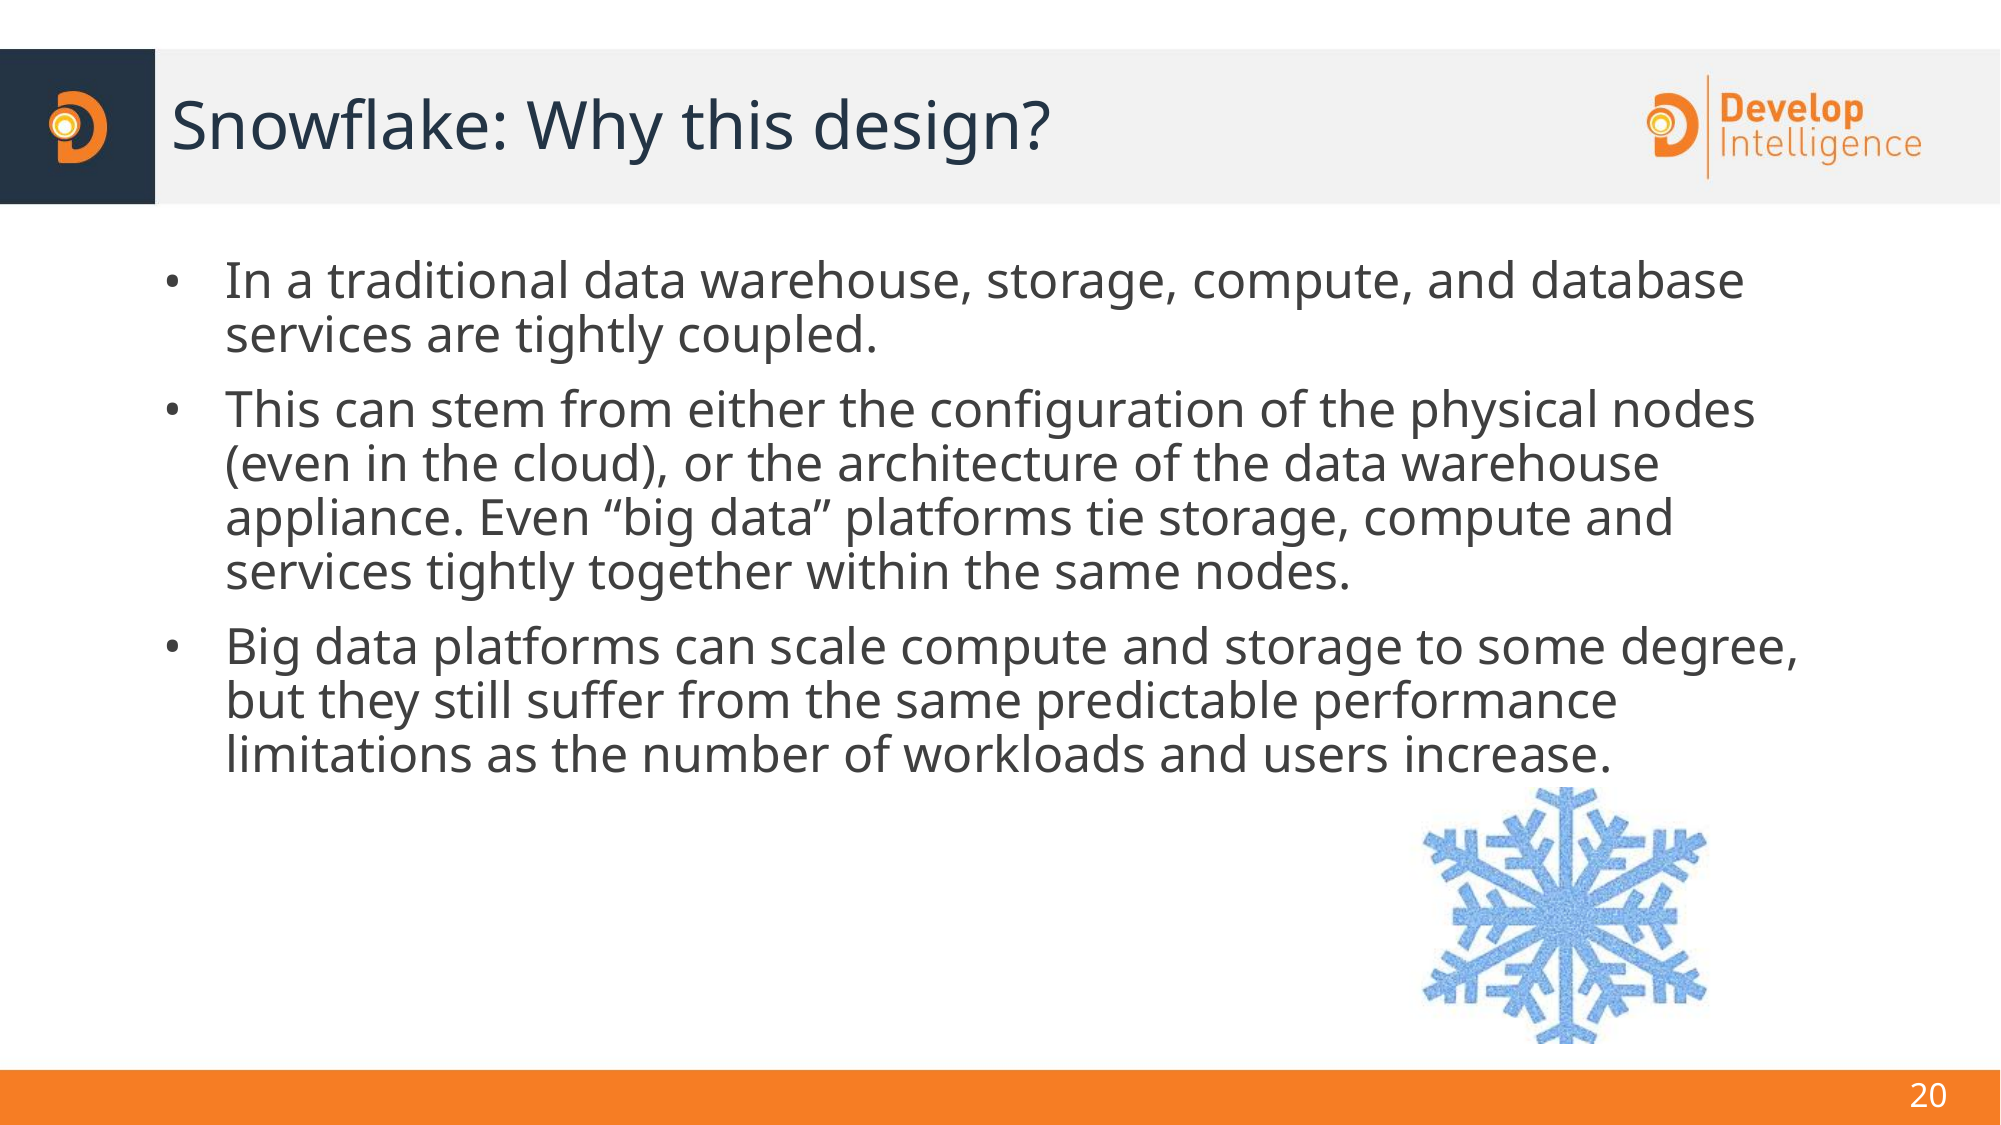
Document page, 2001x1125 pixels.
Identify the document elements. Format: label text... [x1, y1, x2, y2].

list In a traditional data warehouse, storage, compute, and database services are tightly coupled. This can stem from either the configuration of the physical nodes (even in the cloud), or the architecture of the data warehouse appliance. Even “big data” platforms tie storage, compute and services tightly together within the same nodes. Big data platforms can scale compute and storage to some degree, but they still suffer from the same predictable performance limitations as the number of workloads and users increase. [135, 248, 1861, 1016]
picture [0, 0, 2001, 1125]
slide_number 20 [1860, 1072, 1998, 1122]
title Snowflake: Why this design? [156, 53, 1999, 203]
